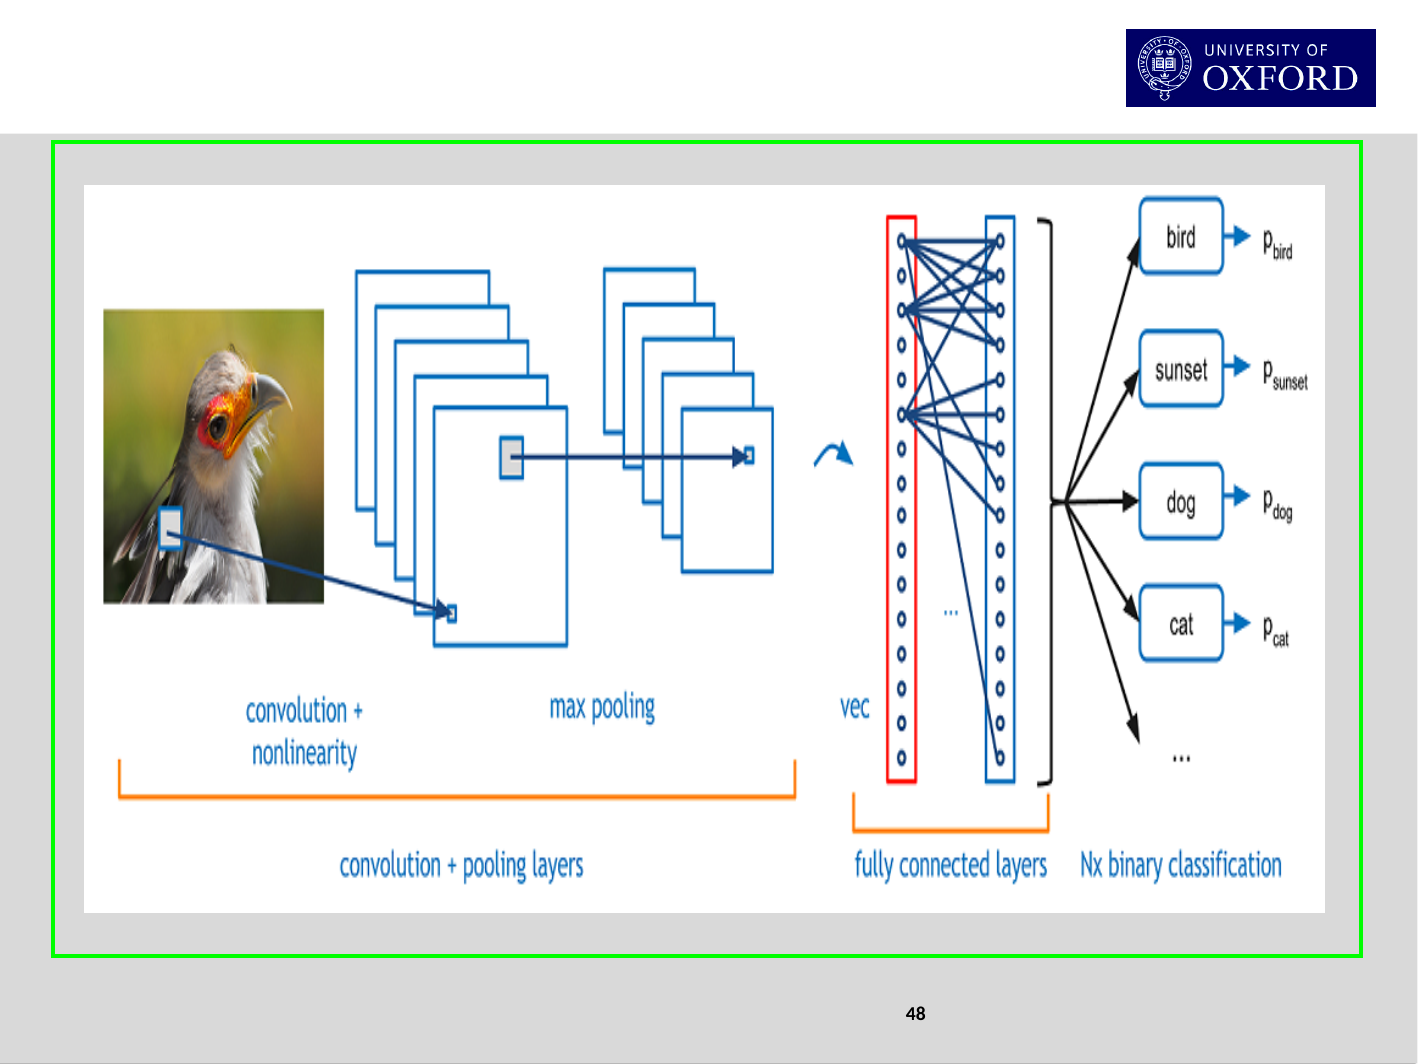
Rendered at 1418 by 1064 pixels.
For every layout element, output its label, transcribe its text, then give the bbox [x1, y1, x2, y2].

picture [83, 185, 1325, 914]
text_box [53, 141, 1362, 957]
picture [1126, 29, 1376, 107]
text_box 48 [842, 993, 990, 1041]
